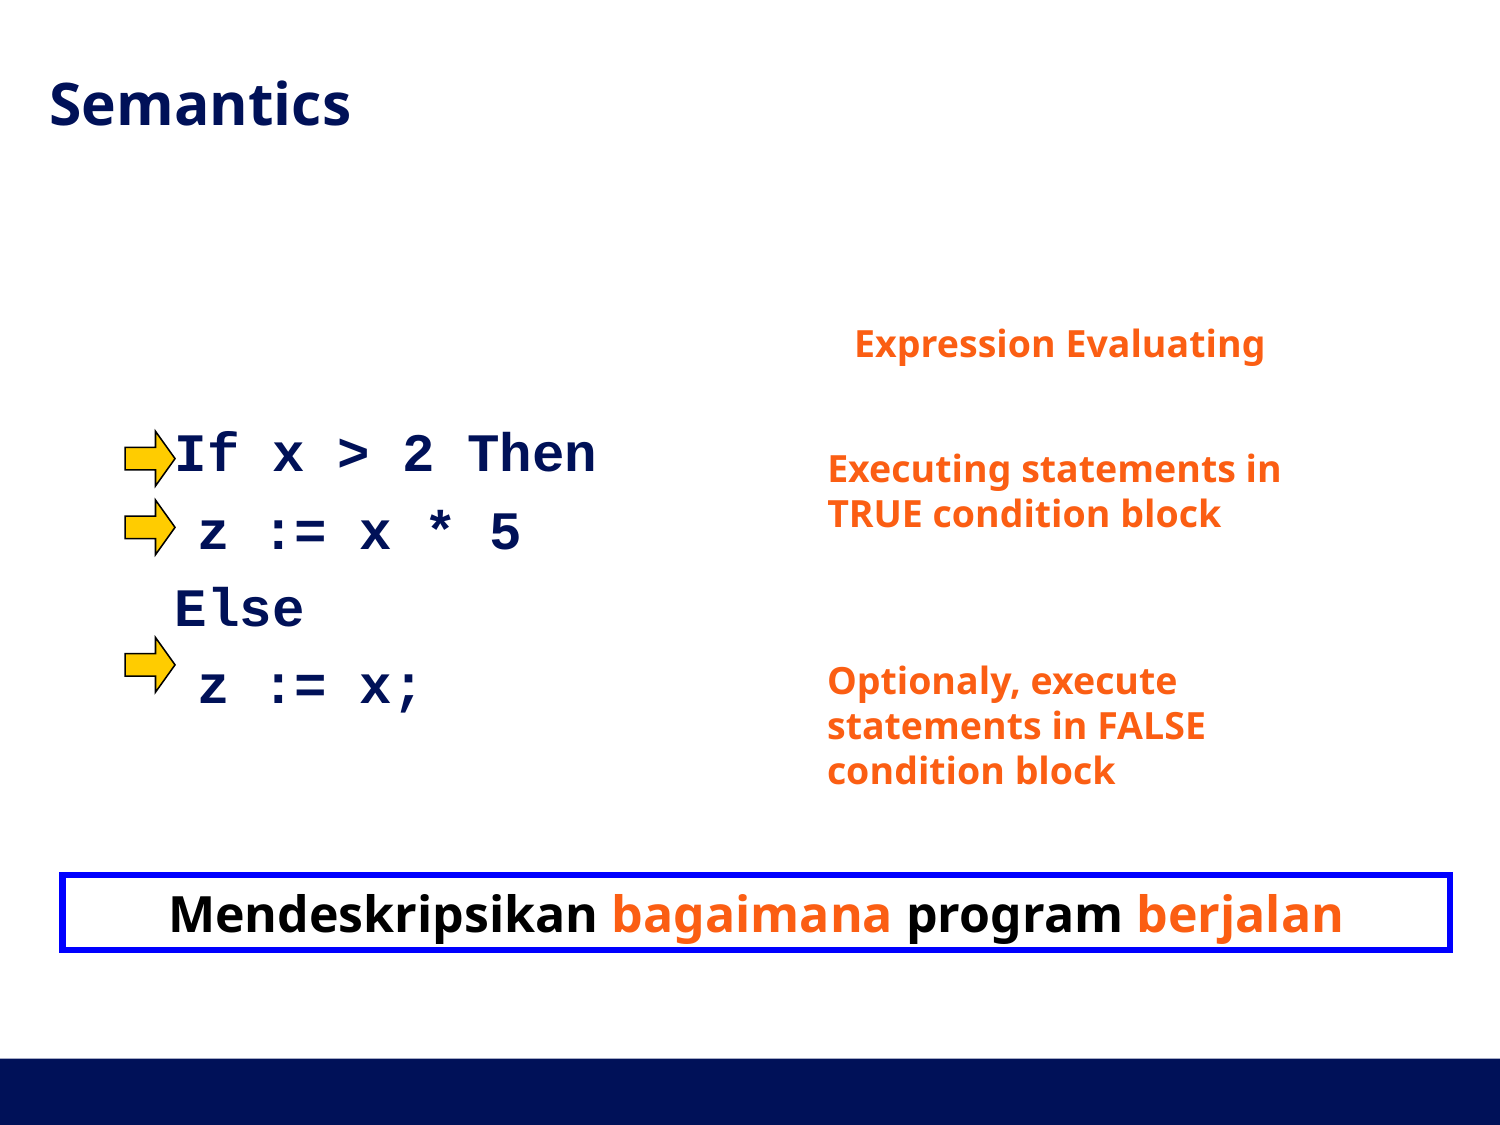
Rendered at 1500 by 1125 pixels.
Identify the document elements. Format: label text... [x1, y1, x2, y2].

text_box Executing statements in TRUE condition block [812, 437, 1334, 543]
text_box [125, 500, 176, 555]
list If x > 2 Then z := x * 5 Else z := x; [174, 425, 670, 738]
text_box [125, 431, 176, 486]
text_box Optionaly, execute statements in FALSE condition block [812, 649, 1338, 800]
text_box [125, 637, 176, 693]
text_box Mendeskripsikan bagaimana program berjalan [62, 874, 1450, 950]
text_box Expression Evaluating [839, 312, 1282, 373]
title Semantics [49, 66, 1451, 138]
